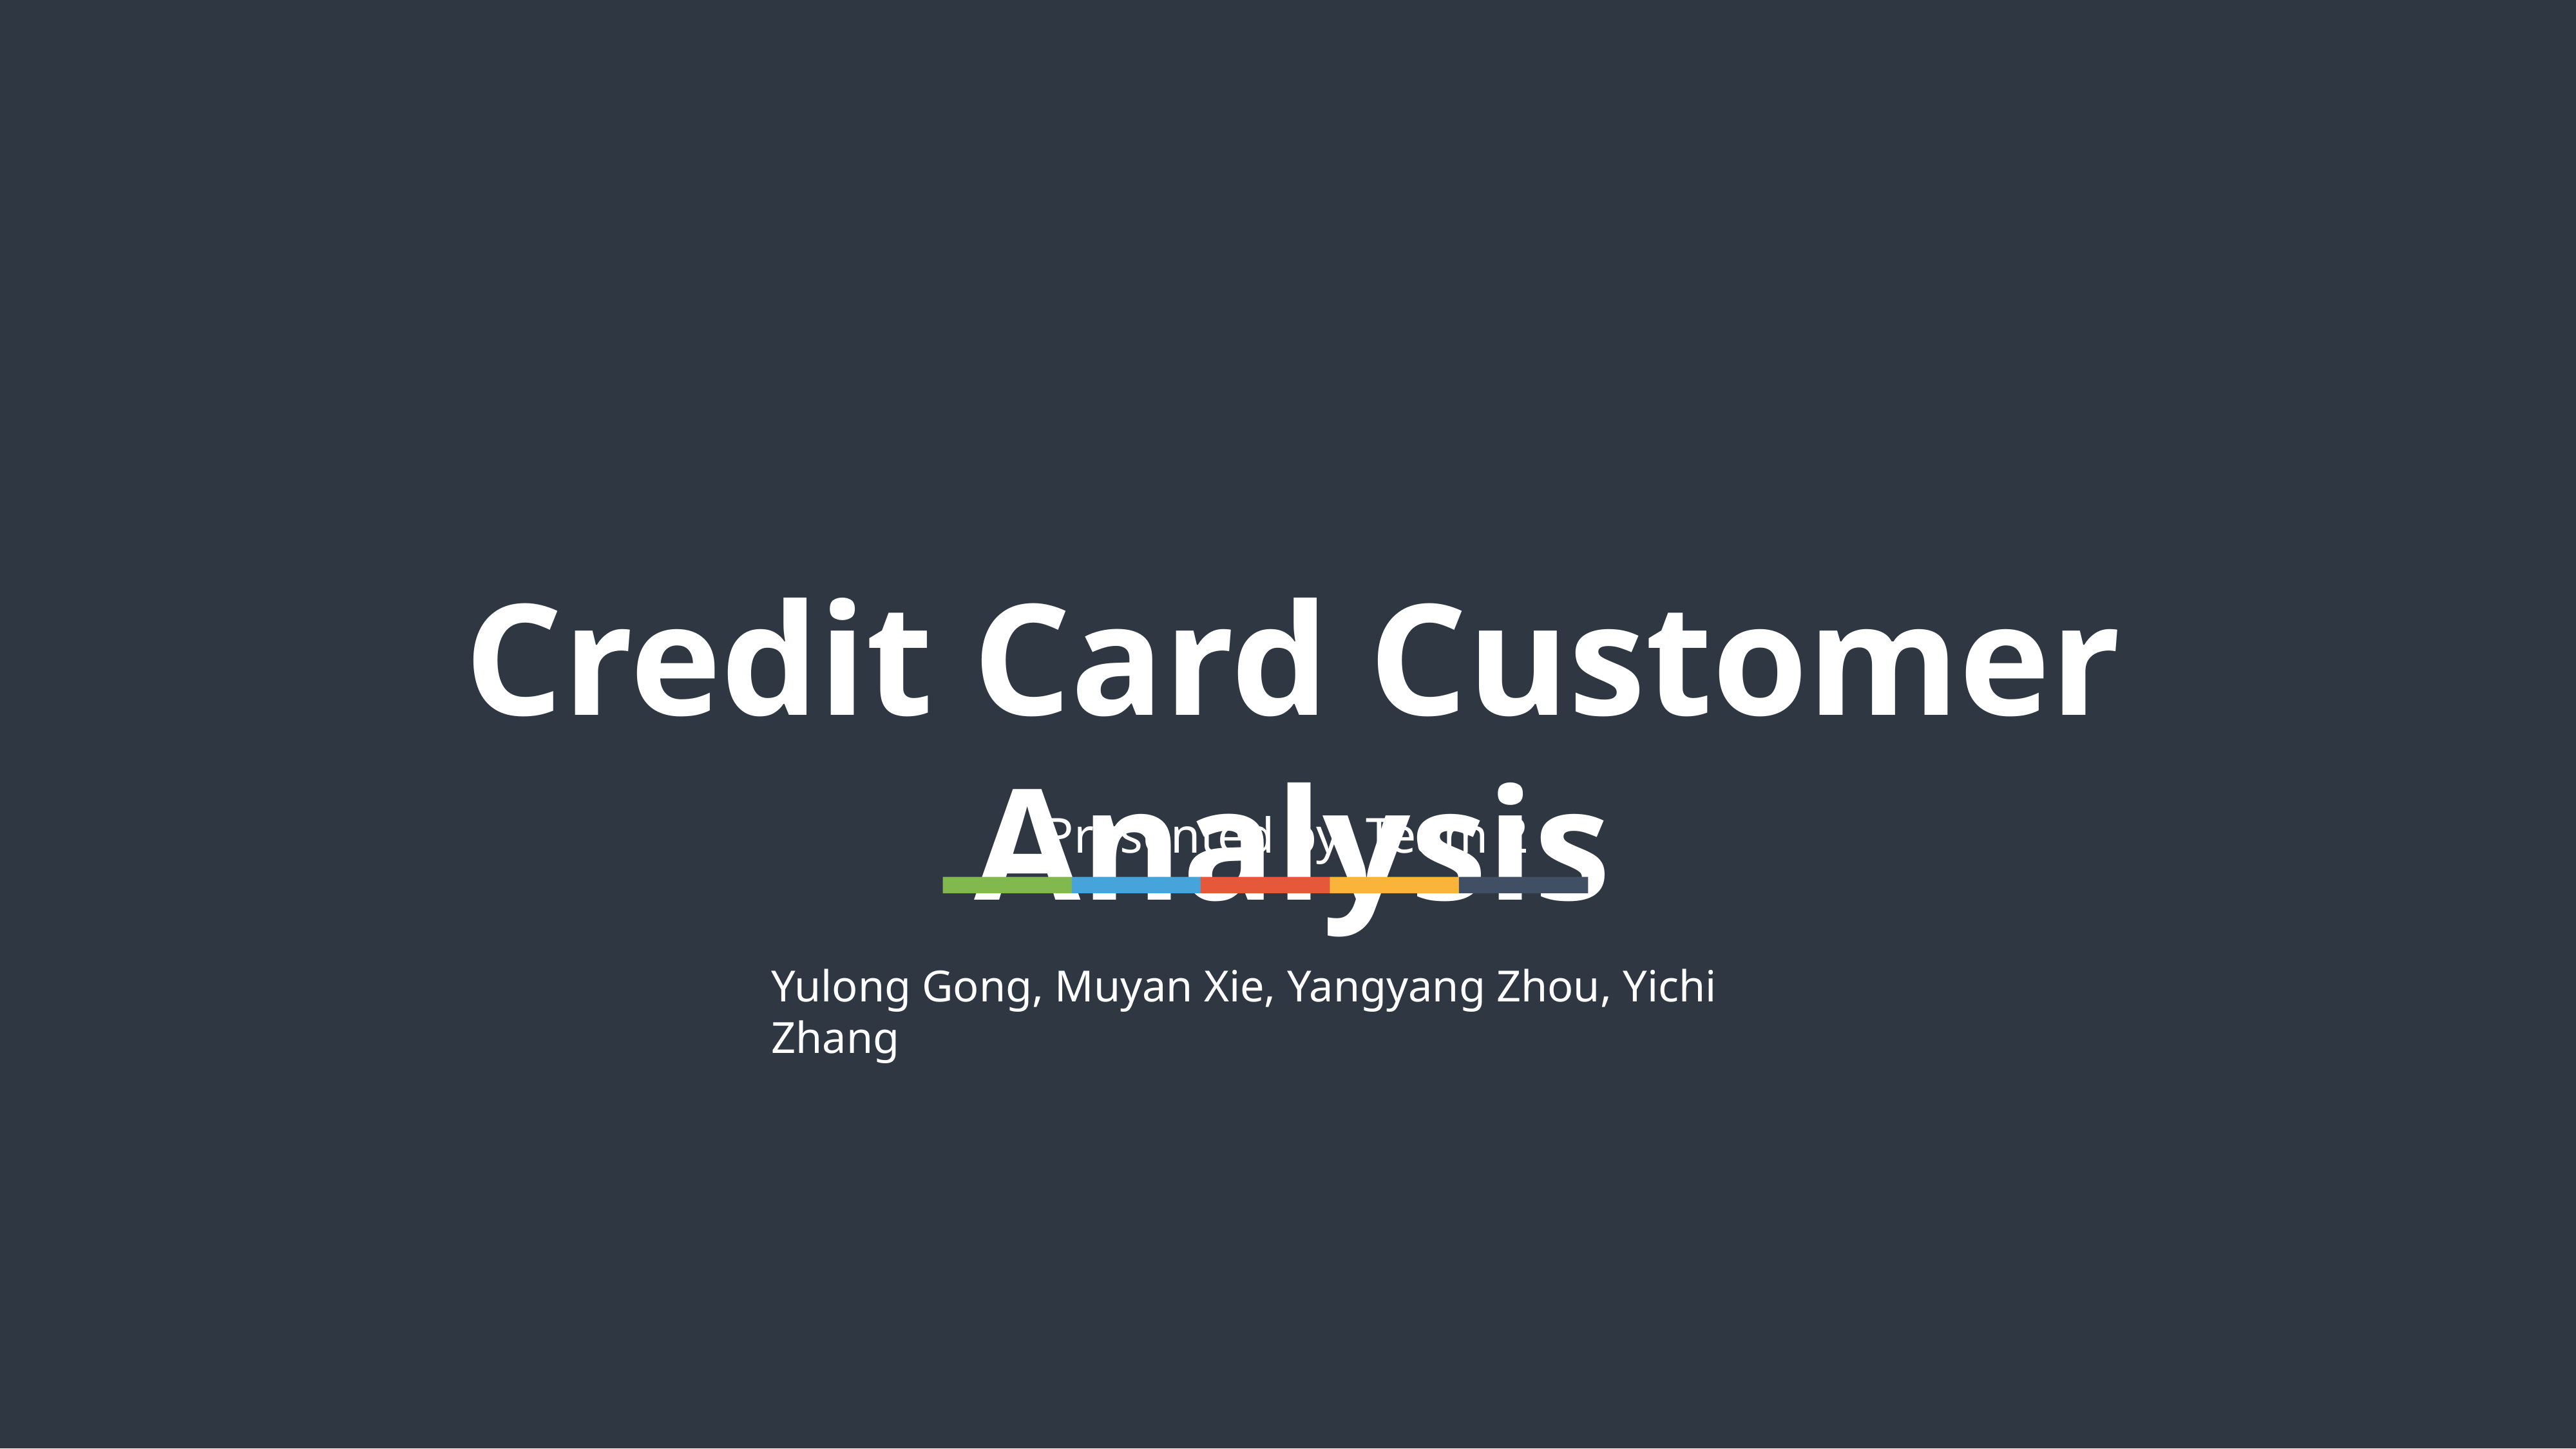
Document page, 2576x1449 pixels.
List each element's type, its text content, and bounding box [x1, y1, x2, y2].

text_box Yulong Gong, Muyan Xie, Yangyang Zhou, Yichi Zhang [761, 949, 1824, 1072]
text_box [196, 555, 2389, 894]
text_box [0, 0, 2576, 1448]
